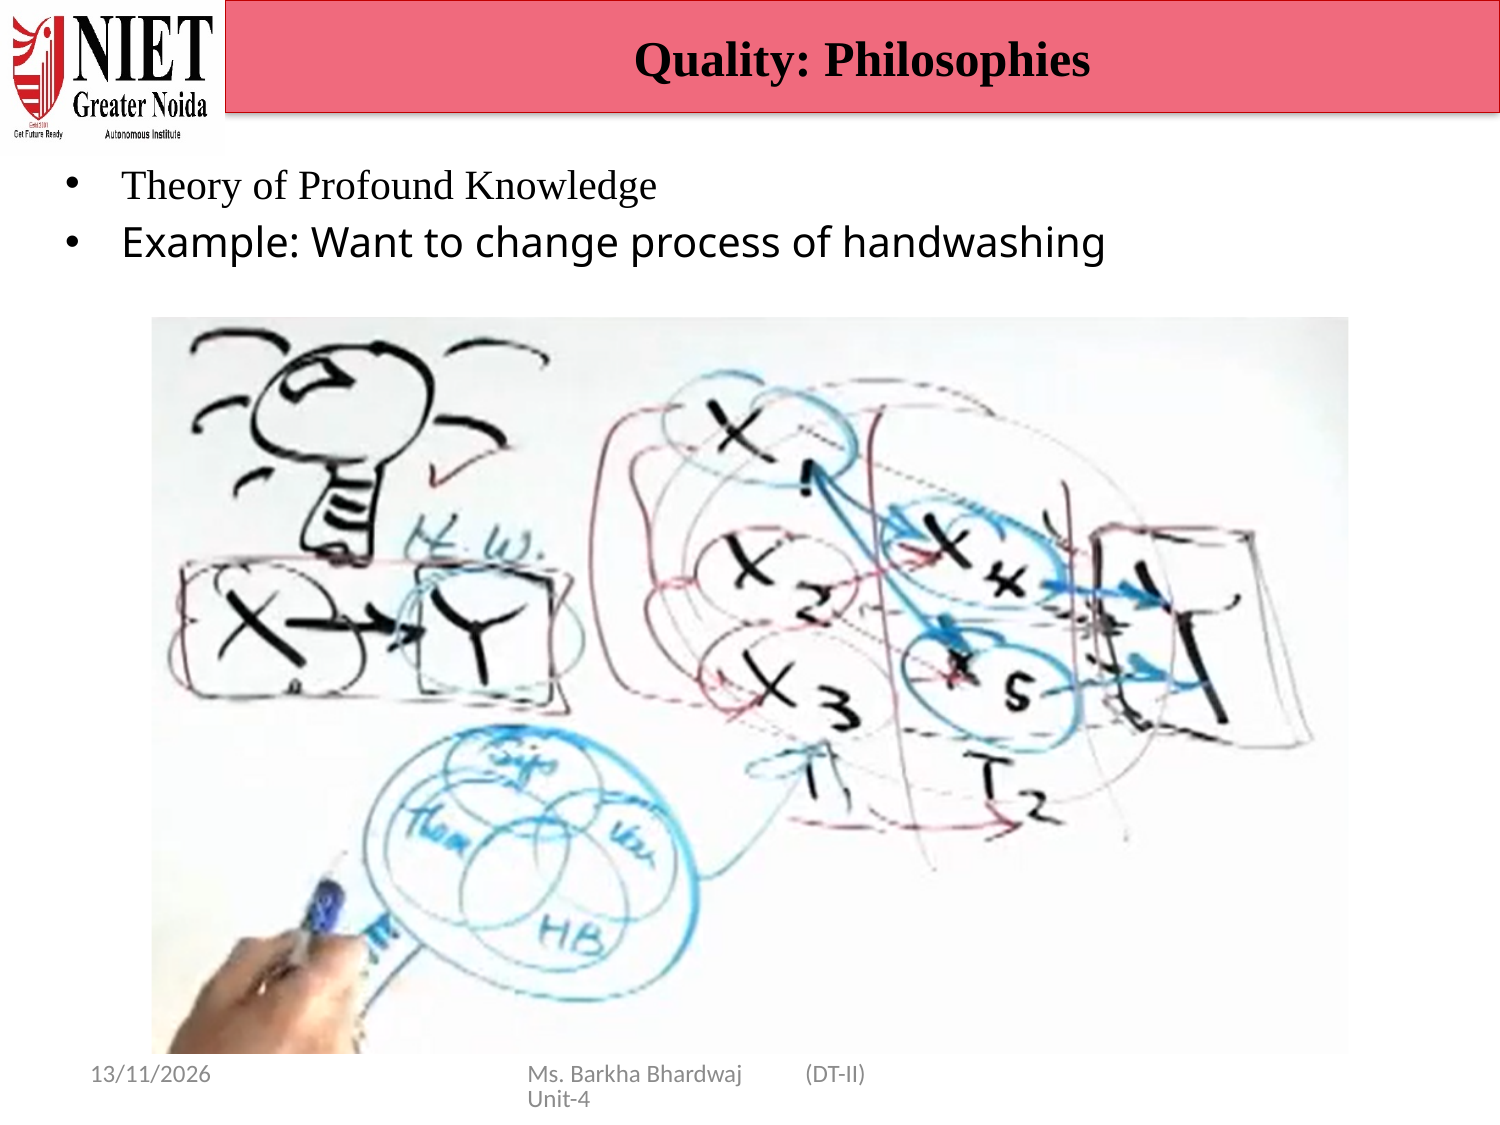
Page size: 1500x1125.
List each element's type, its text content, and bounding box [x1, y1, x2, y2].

list Theory of Profound Knowledge Example: Want to change process of handwashing [50, 149, 1463, 1038]
text_box Quality: Philosophies [226, 0, 1500, 113]
footer Ms. Barkha Bhardwaj (DT-II) Unit-4 [512, 1062, 988, 1103]
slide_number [75, 1042, 425, 1103]
picture [0, 0, 226, 156]
picture [151, 317, 1349, 1054]
